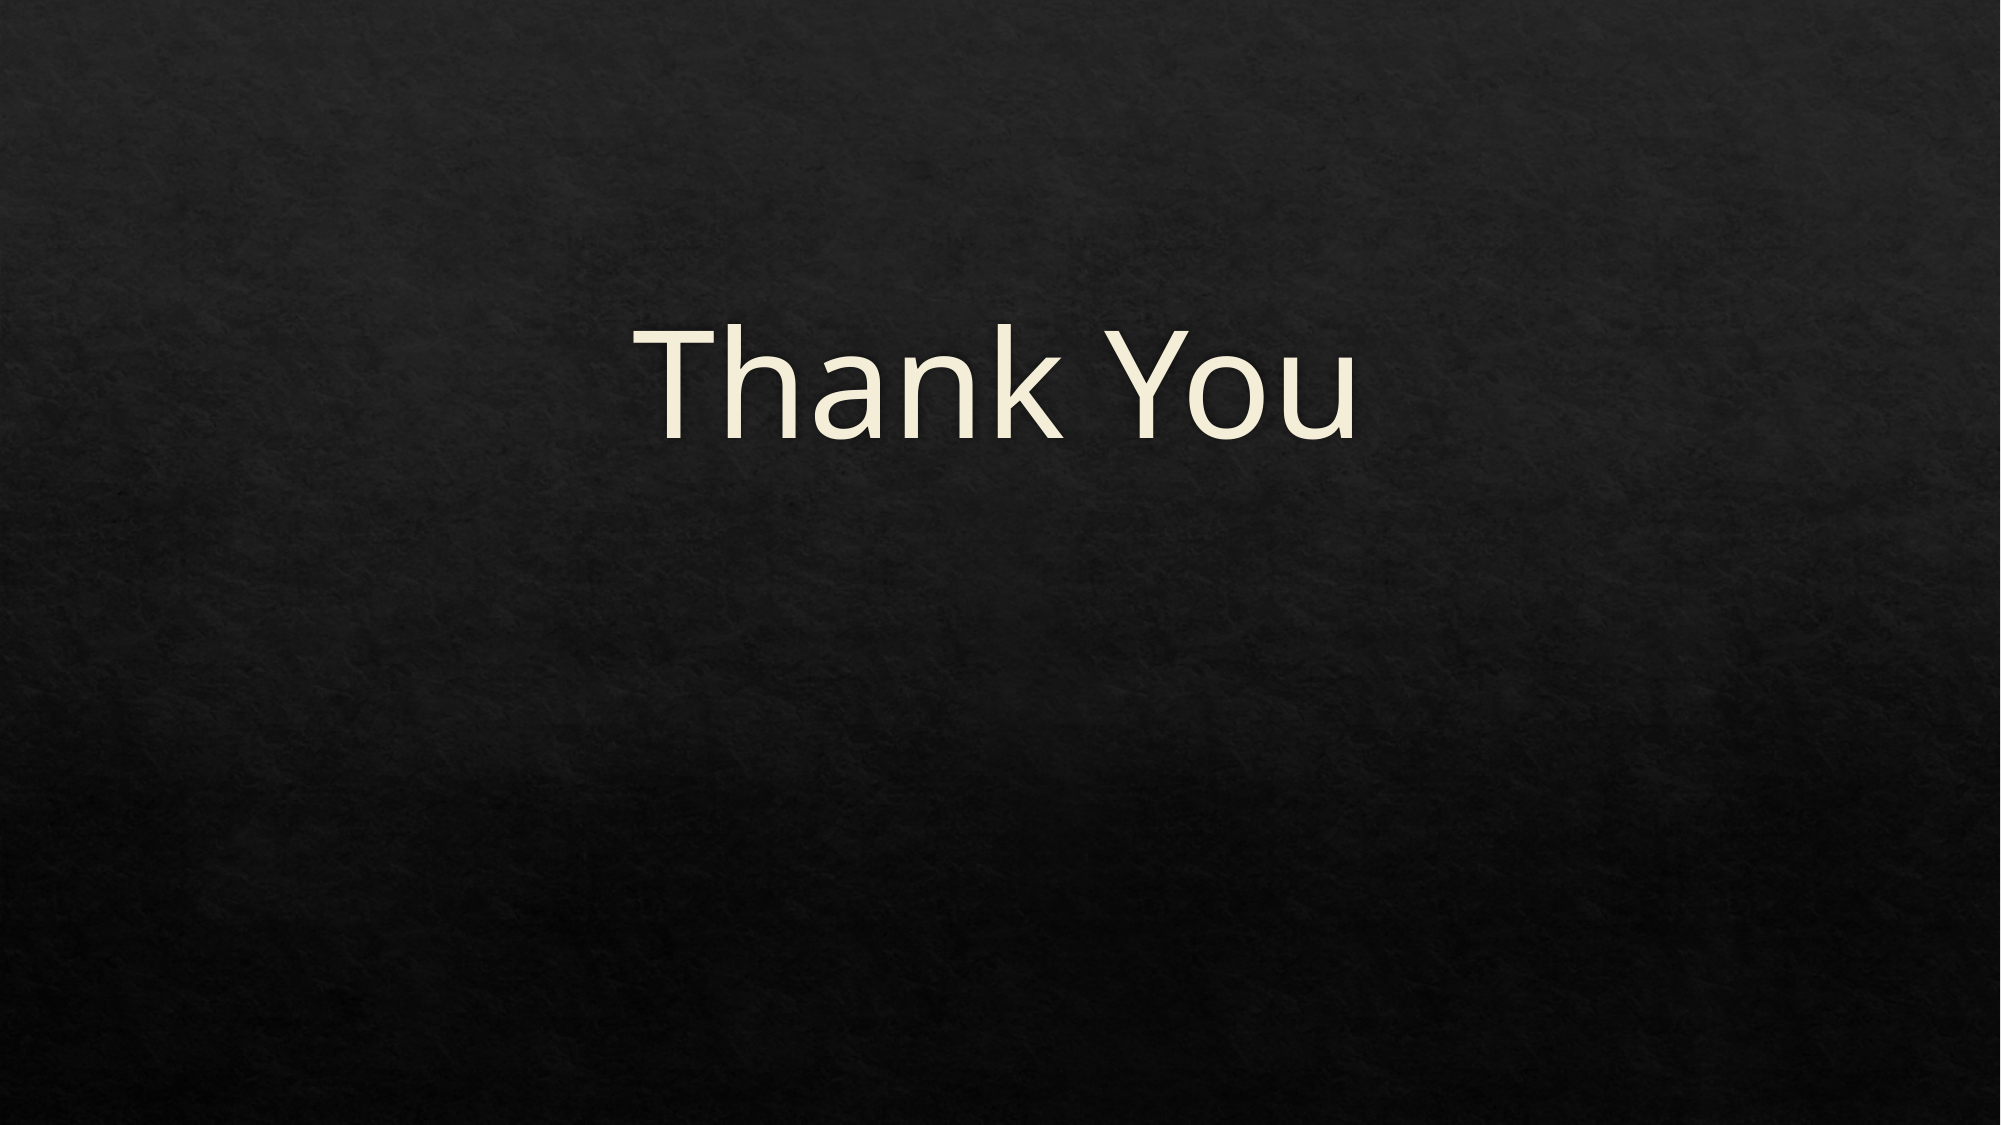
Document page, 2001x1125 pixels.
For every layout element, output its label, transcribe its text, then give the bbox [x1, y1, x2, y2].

title Thank You [149, 99, 1849, 680]
